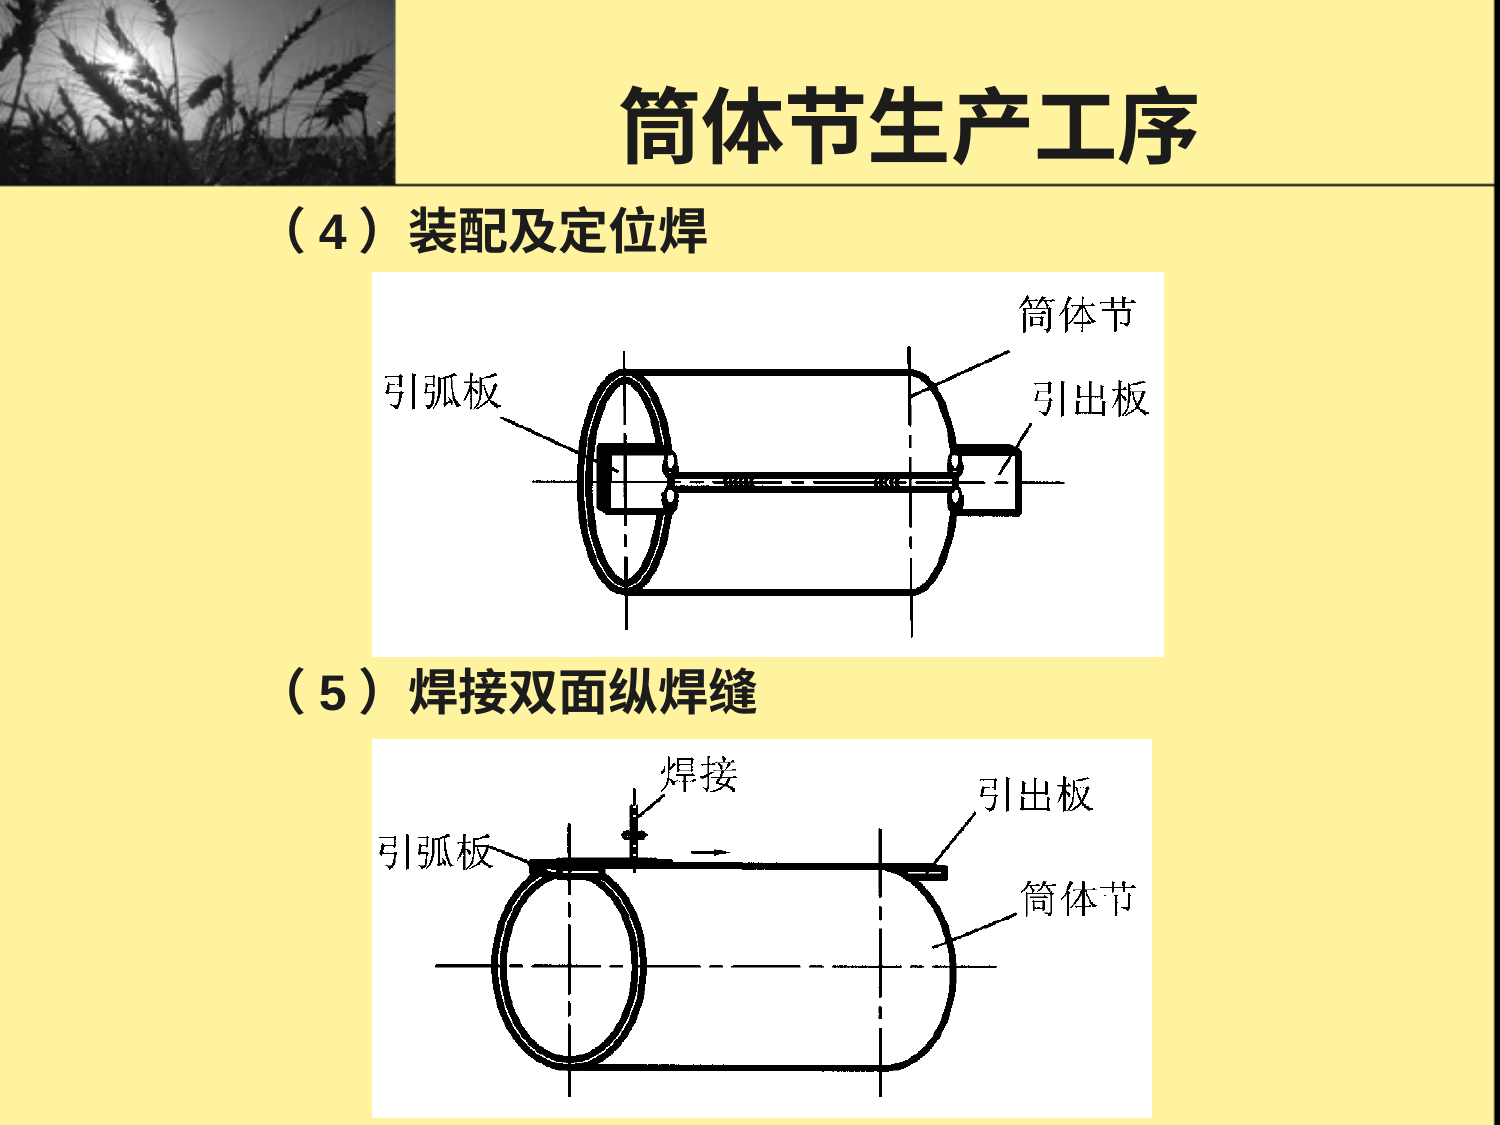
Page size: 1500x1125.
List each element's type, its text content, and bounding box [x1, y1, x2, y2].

text_box 筒体节生产工序 [454, 66, 1365, 182]
text_box （5）焊接双面纵焊缝 [242, 652, 786, 728]
picture [0, 0, 1500, 1125]
text_box （4）装配及定位焊 [242, 192, 727, 267]
